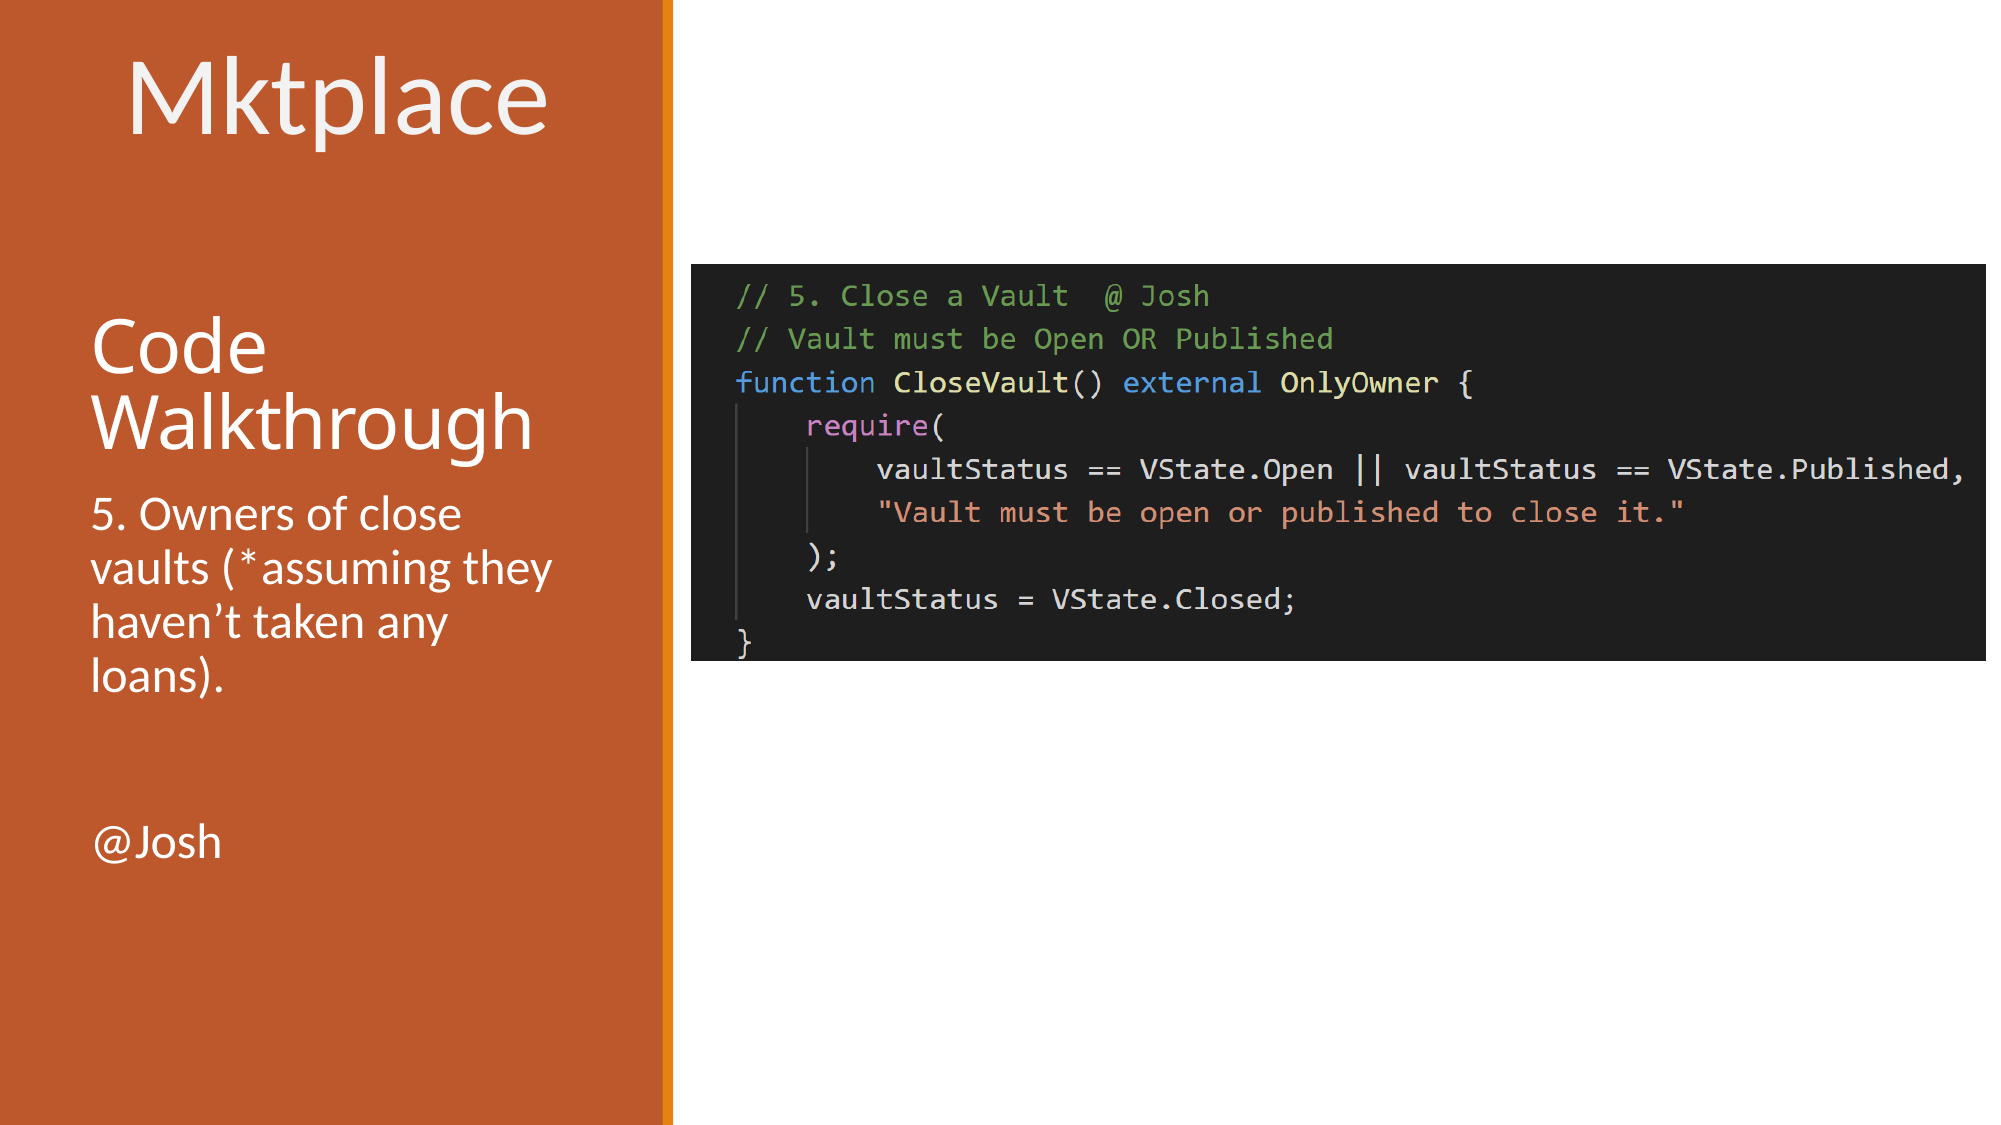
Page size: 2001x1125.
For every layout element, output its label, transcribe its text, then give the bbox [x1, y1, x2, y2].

title Code Walkthrough [75, 97, 600, 473]
list 5. Owners of close vaults (*assuming they haven’t taken any loans). @Josh [75, 479, 600, 1035]
picture [690, 263, 1986, 662]
